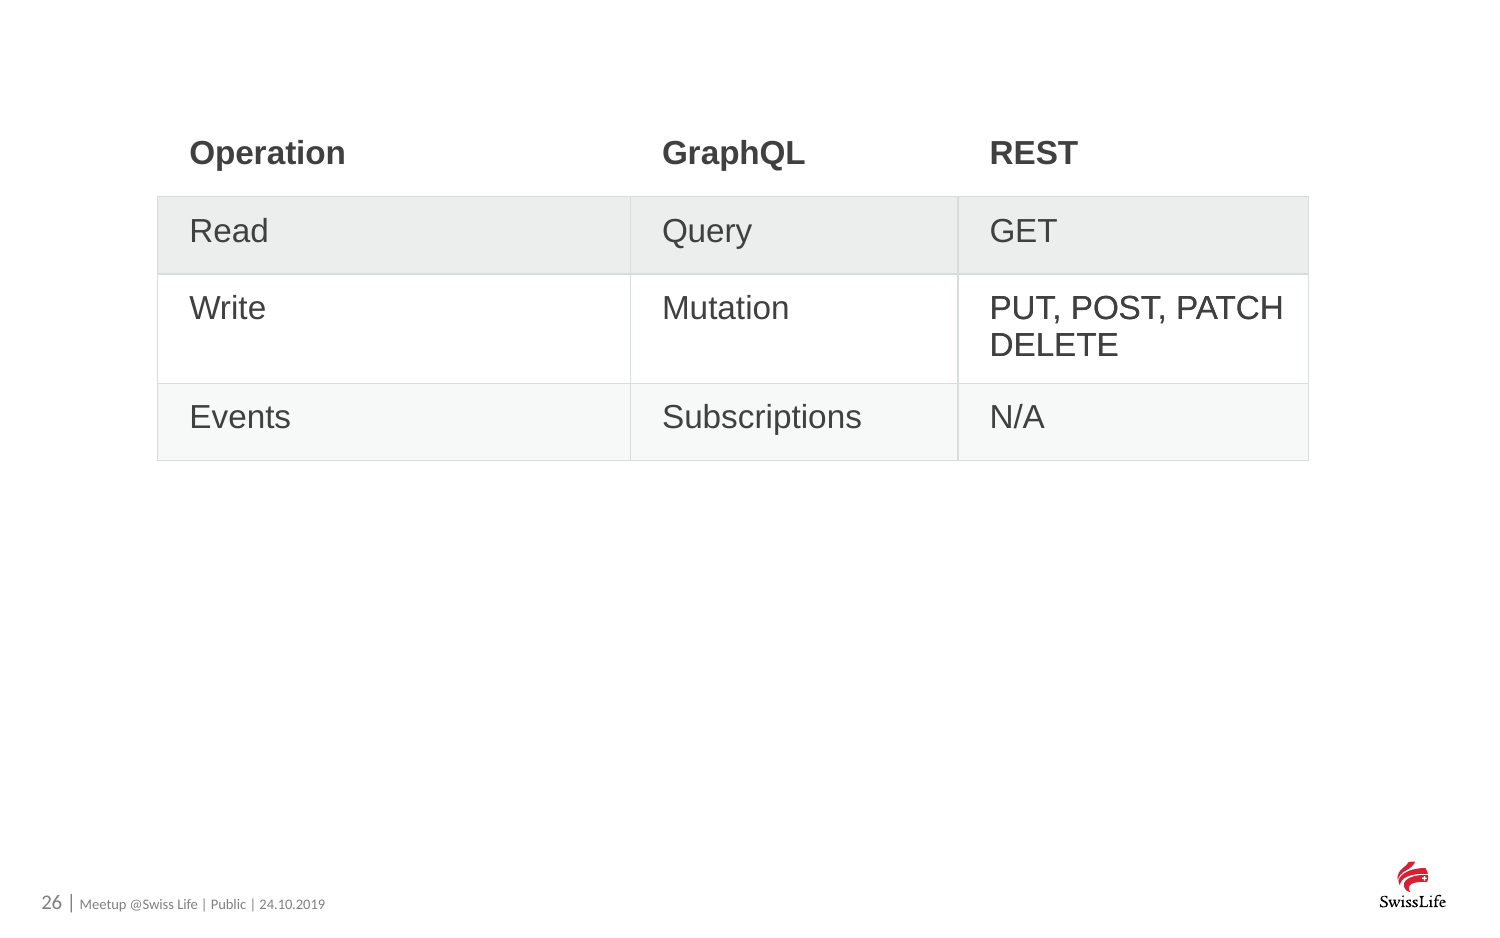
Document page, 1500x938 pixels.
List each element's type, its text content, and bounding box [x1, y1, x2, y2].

table_header GraphQL [630, 119, 958, 196]
table_cell Write [158, 275, 630, 383]
table_cell N/A [959, 384, 1308, 460]
table_header REST [958, 119, 1309, 196]
table_cell Query [631, 197, 957, 273]
table_header Operation [158, 119, 630, 196]
table_cell GET [959, 197, 1308, 273]
table_cell PUT, POST, PATCH DELETE [959, 275, 1308, 383]
table_cell Subscriptions [631, 384, 957, 460]
table_cell Read [158, 197, 630, 273]
table_cell Events [158, 384, 630, 460]
table_cell Mutation [631, 275, 957, 383]
